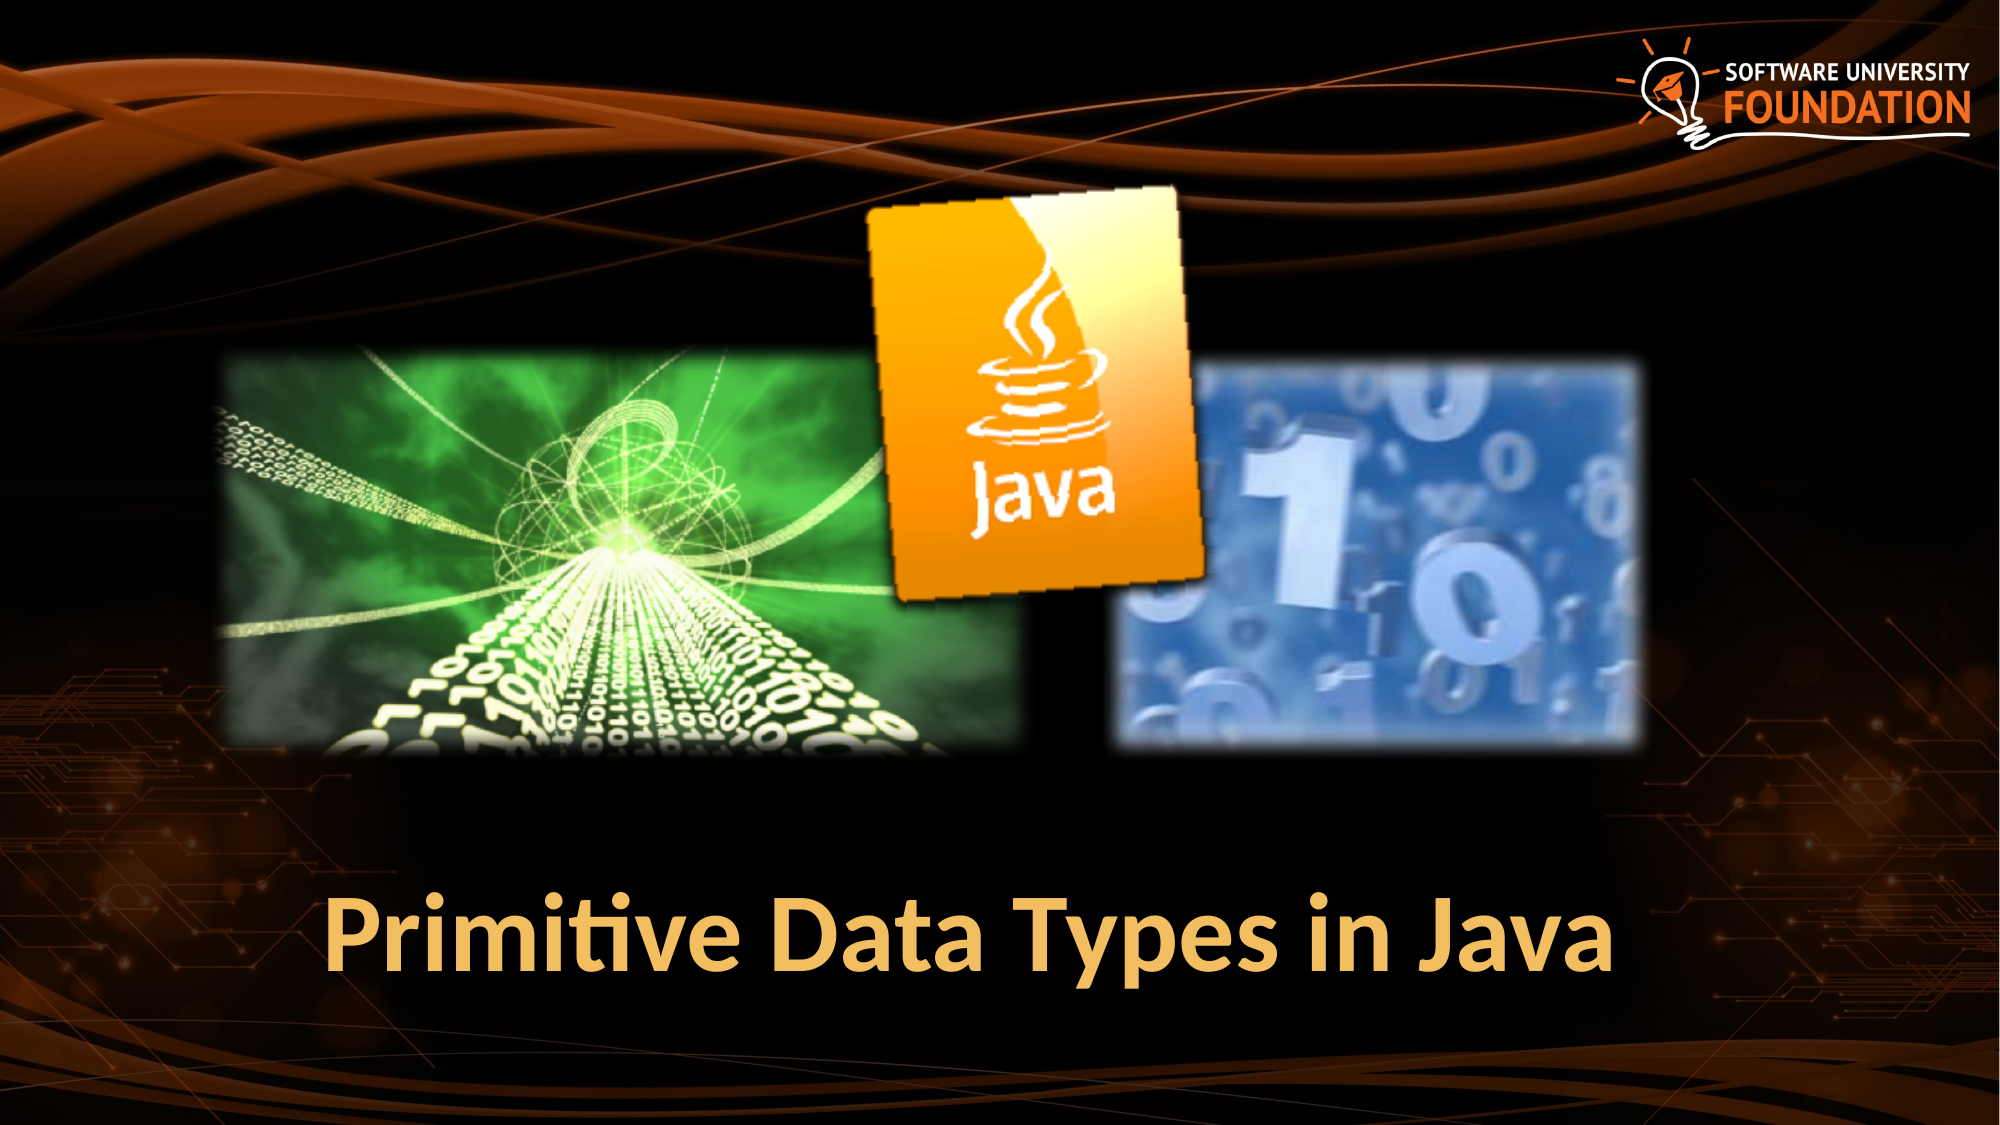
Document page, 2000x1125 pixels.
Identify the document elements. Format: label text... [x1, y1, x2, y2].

title Primitive Data Types in Java [237, 872, 1704, 1000]
picture [0, 0, 2000, 1125]
